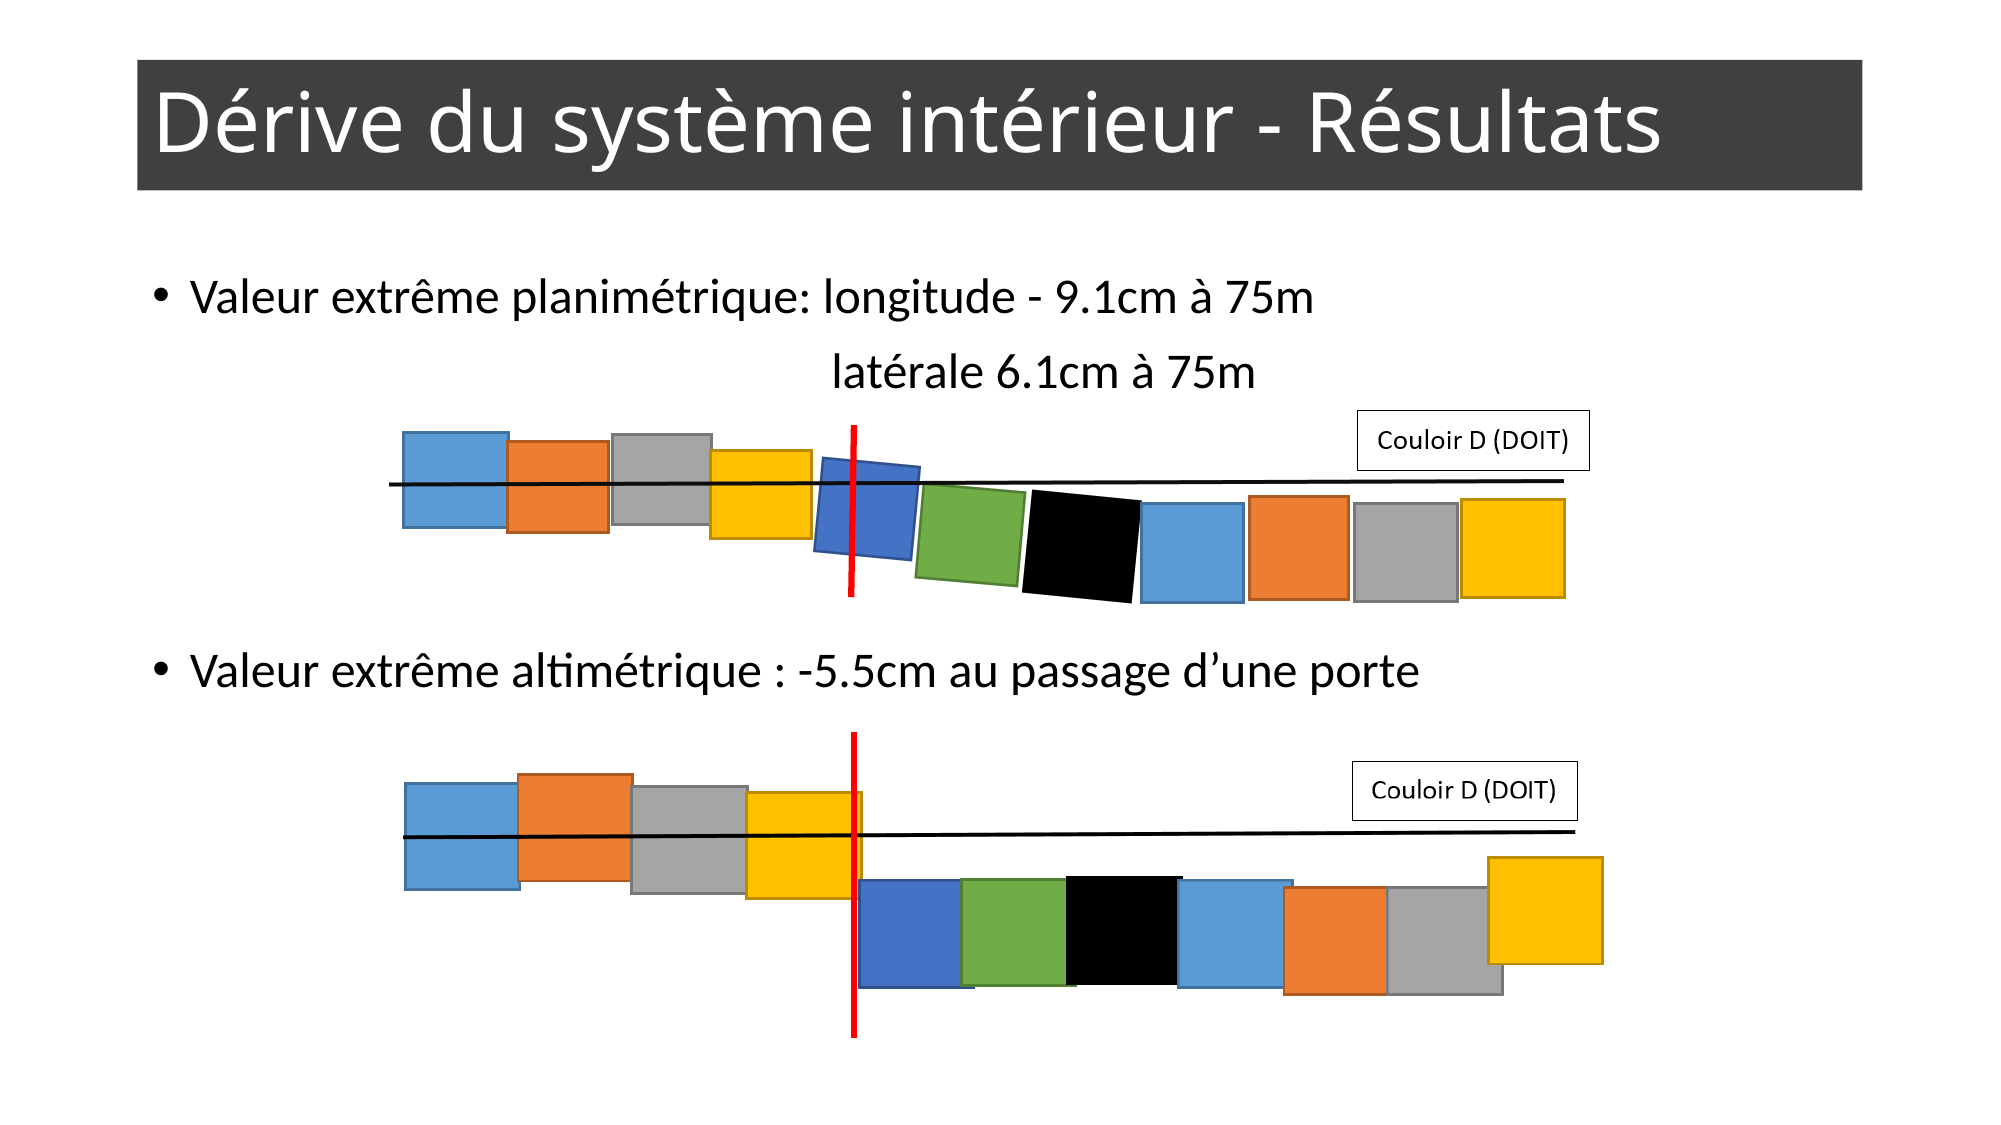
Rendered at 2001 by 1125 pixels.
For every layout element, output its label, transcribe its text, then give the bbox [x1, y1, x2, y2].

picture [379, 757, 853, 1006]
picture [855, 757, 1632, 1006]
title Dérive du système intérieur - Résultats [137, 59, 1863, 191]
list Valeur extrême planimétrique: longitude - 9.1cm à 75m latérale 6.1cm à 75m Valeur extrême altimétrique : -5.5cm au passage d’une porte [137, 262, 1863, 977]
picture [364, 397, 1603, 623]
